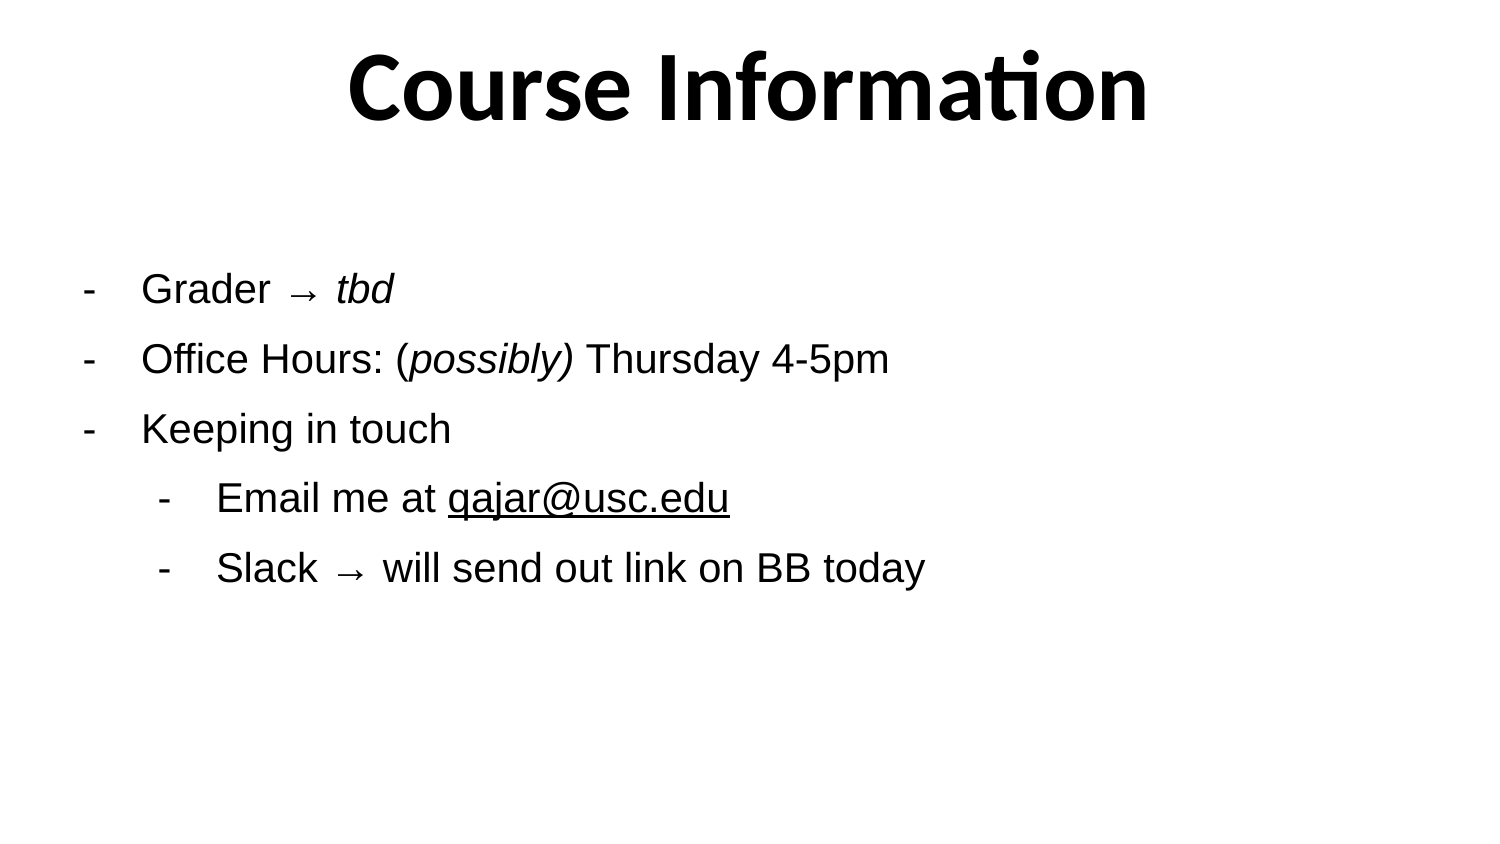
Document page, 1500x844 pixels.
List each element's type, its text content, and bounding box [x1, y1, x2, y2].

title Course Information [51, 30, 1449, 161]
subtitle Grader → tbd Office Hours: (possibly) Thursday 4-5pm Keeping in touch Email me at qajar@usc.edu Slack → will send out link on BB today [51, 228, 1449, 834]
